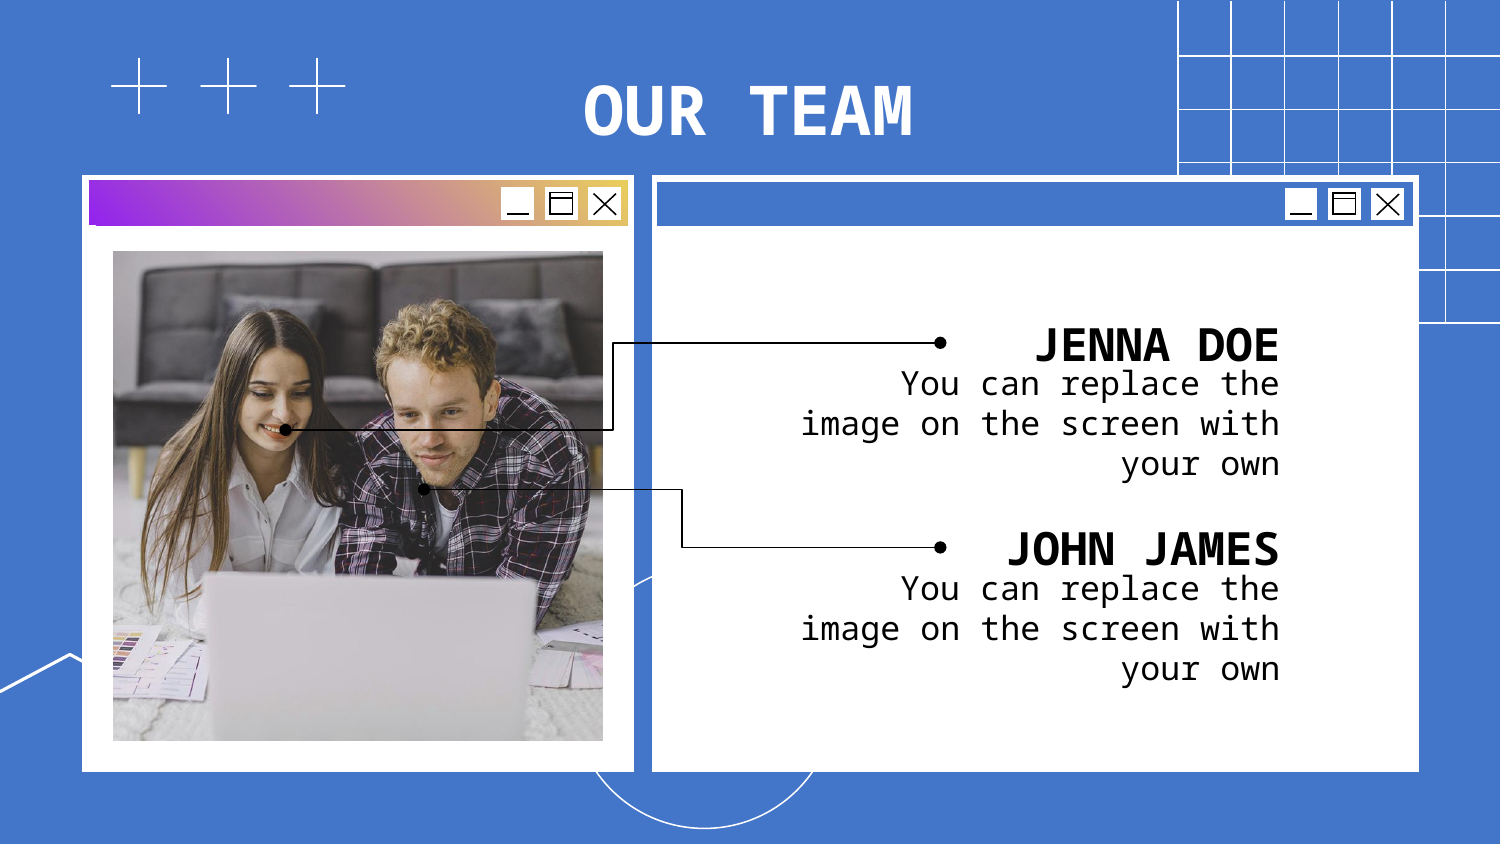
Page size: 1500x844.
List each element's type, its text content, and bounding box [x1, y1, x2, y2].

subtitle JOHN JAMES [940, 521, 1296, 574]
picture [113, 251, 603, 741]
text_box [423, 489, 941, 548]
title OUR TEAM [116, 68, 1380, 148]
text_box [81, 174, 635, 773]
subtitle You can replace the image on the screen with your own [775, 375, 1296, 470]
subtitle You can replace the image on the screen with your own [775, 579, 1296, 674]
subtitle JENNA DOE [940, 316, 1296, 370]
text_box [285, 342, 941, 431]
